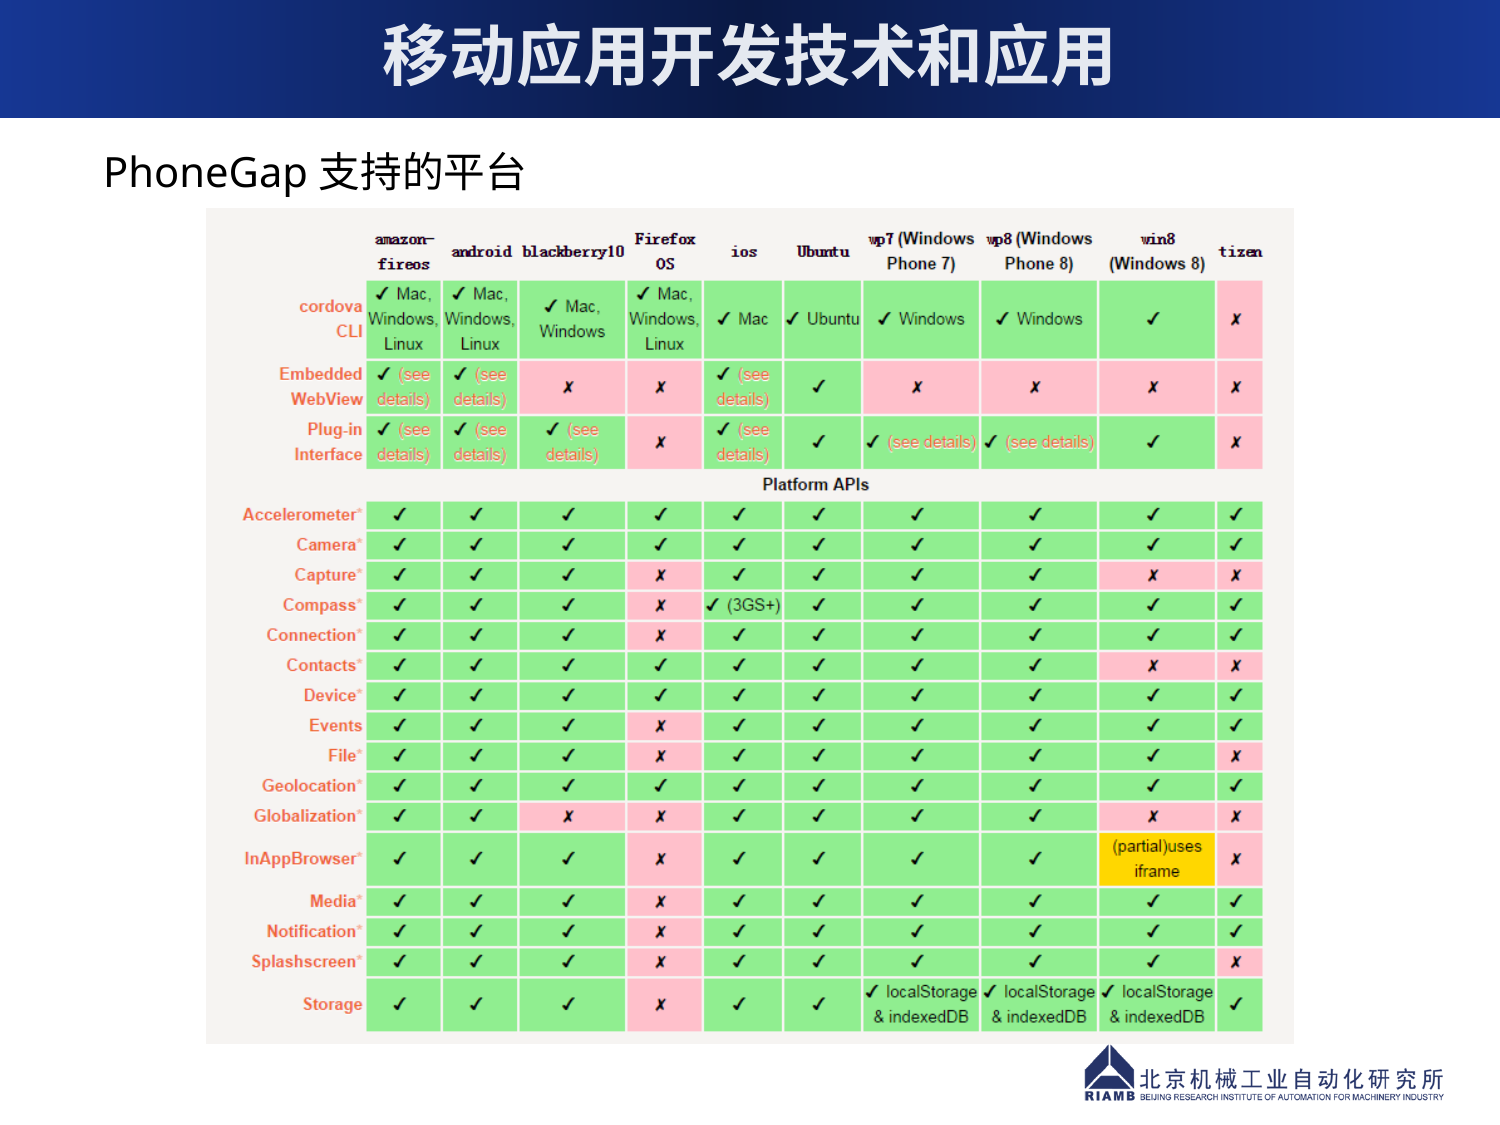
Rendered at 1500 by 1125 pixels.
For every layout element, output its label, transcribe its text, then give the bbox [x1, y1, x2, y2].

text_box PhoneGap支持的平台 [88, 125, 1341, 209]
text_box 移动应用开发技术和应用 [0, 5, 1500, 101]
picture [206, 208, 1447, 1106]
